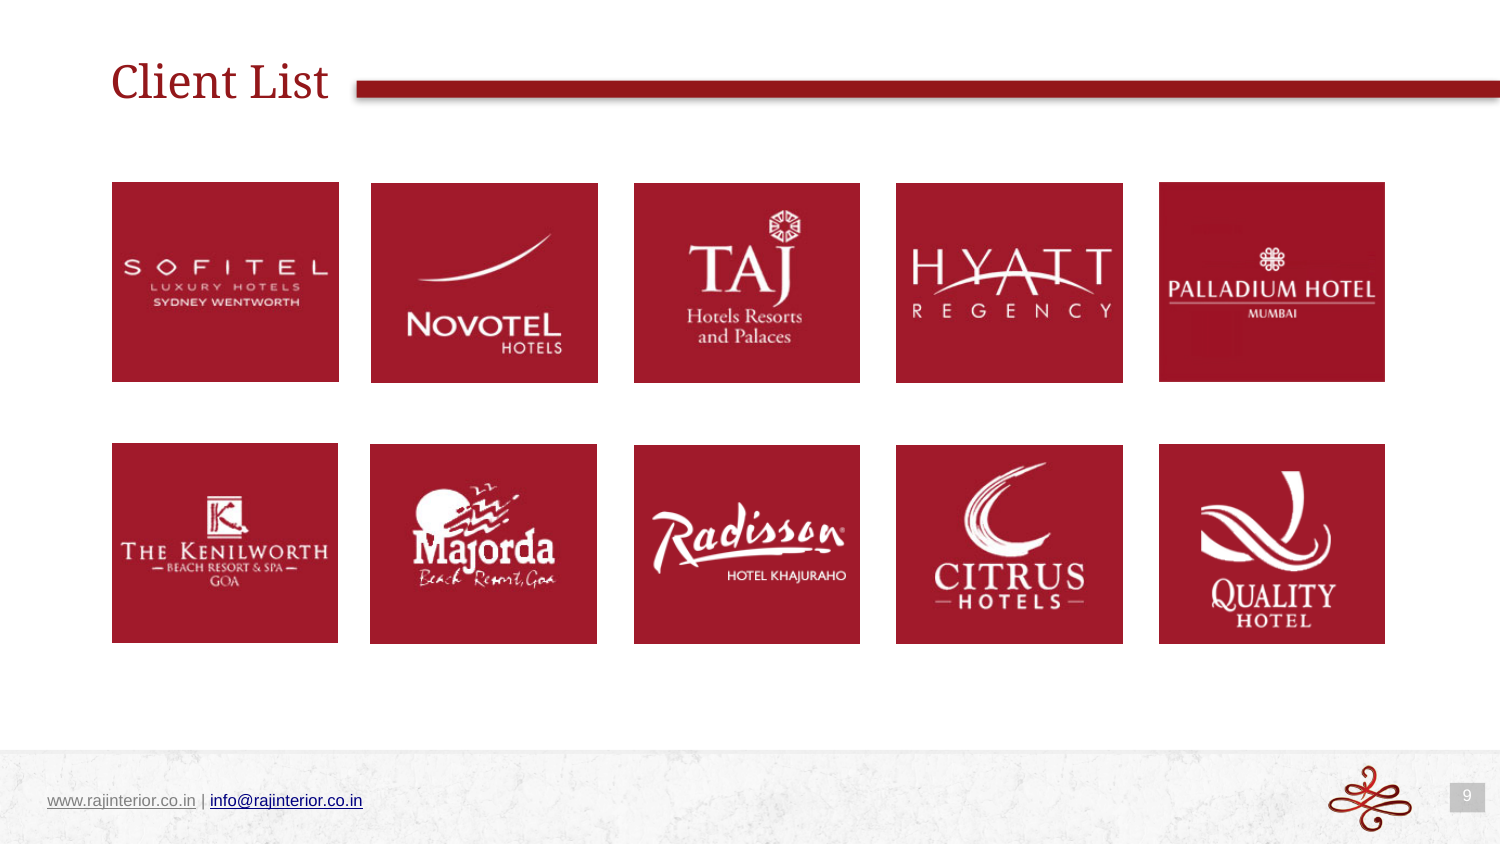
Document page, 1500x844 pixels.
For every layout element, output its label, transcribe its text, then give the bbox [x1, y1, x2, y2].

text_box www.rajinterior.co.in | info@rajinterior.co.in [32, 782, 457, 818]
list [633, 444, 861, 645]
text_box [1449, 781, 1486, 813]
text_box Client List [95, 45, 759, 115]
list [112, 182, 339, 382]
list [896, 183, 1123, 383]
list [1158, 444, 1386, 644]
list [111, 443, 339, 643]
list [371, 183, 598, 383]
text_box [356, 80, 1500, 98]
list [1158, 182, 1386, 382]
picture [0, 0, 1500, 844]
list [370, 444, 597, 644]
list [896, 444, 1123, 645]
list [633, 183, 861, 383]
